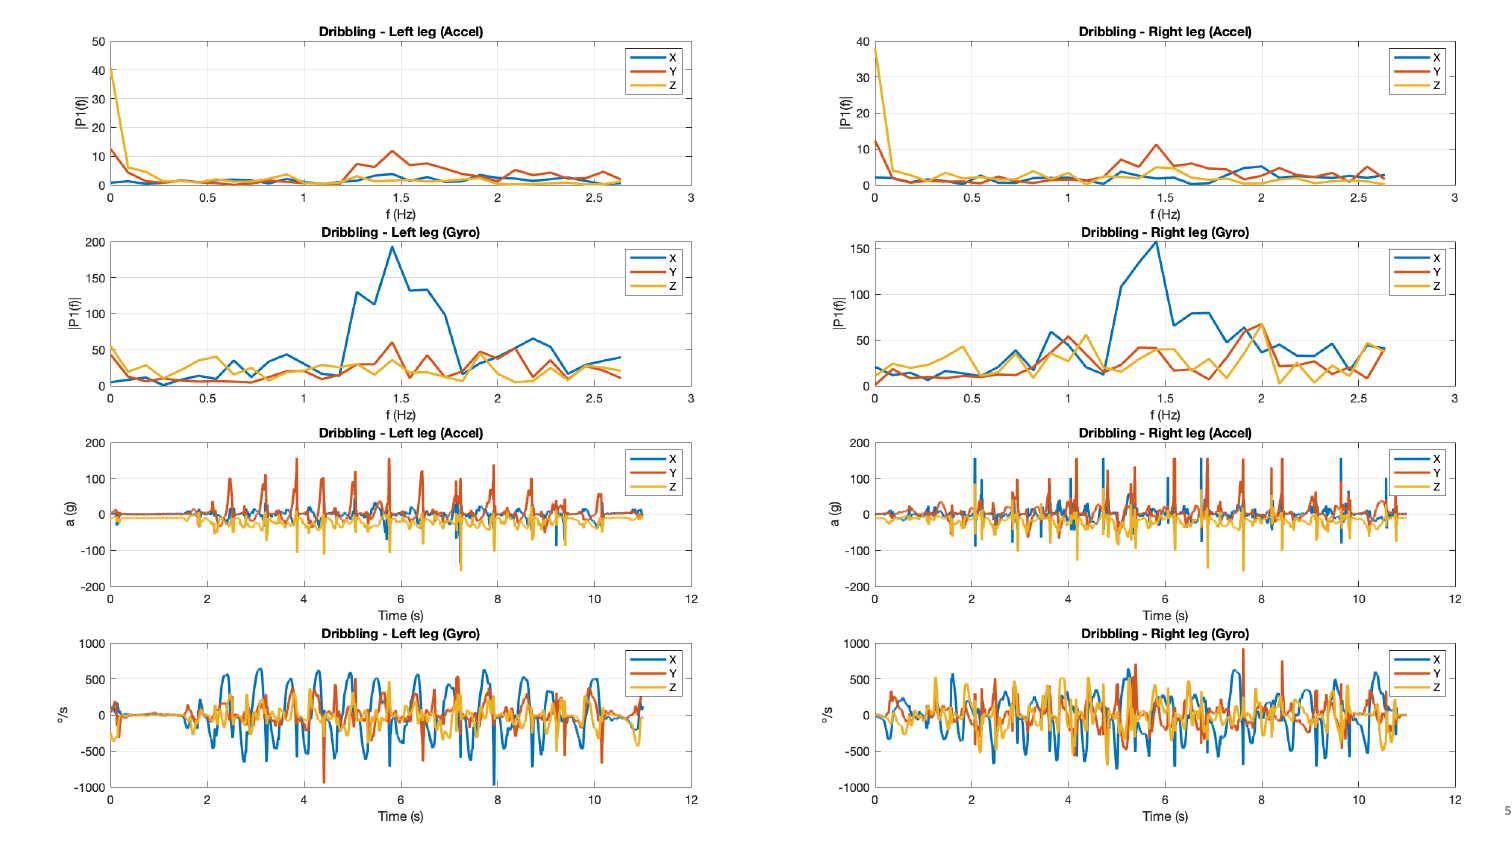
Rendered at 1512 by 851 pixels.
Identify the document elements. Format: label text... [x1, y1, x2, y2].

slide_number 5 [1417, 803, 1512, 851]
picture [24, 9, 1488, 841]
